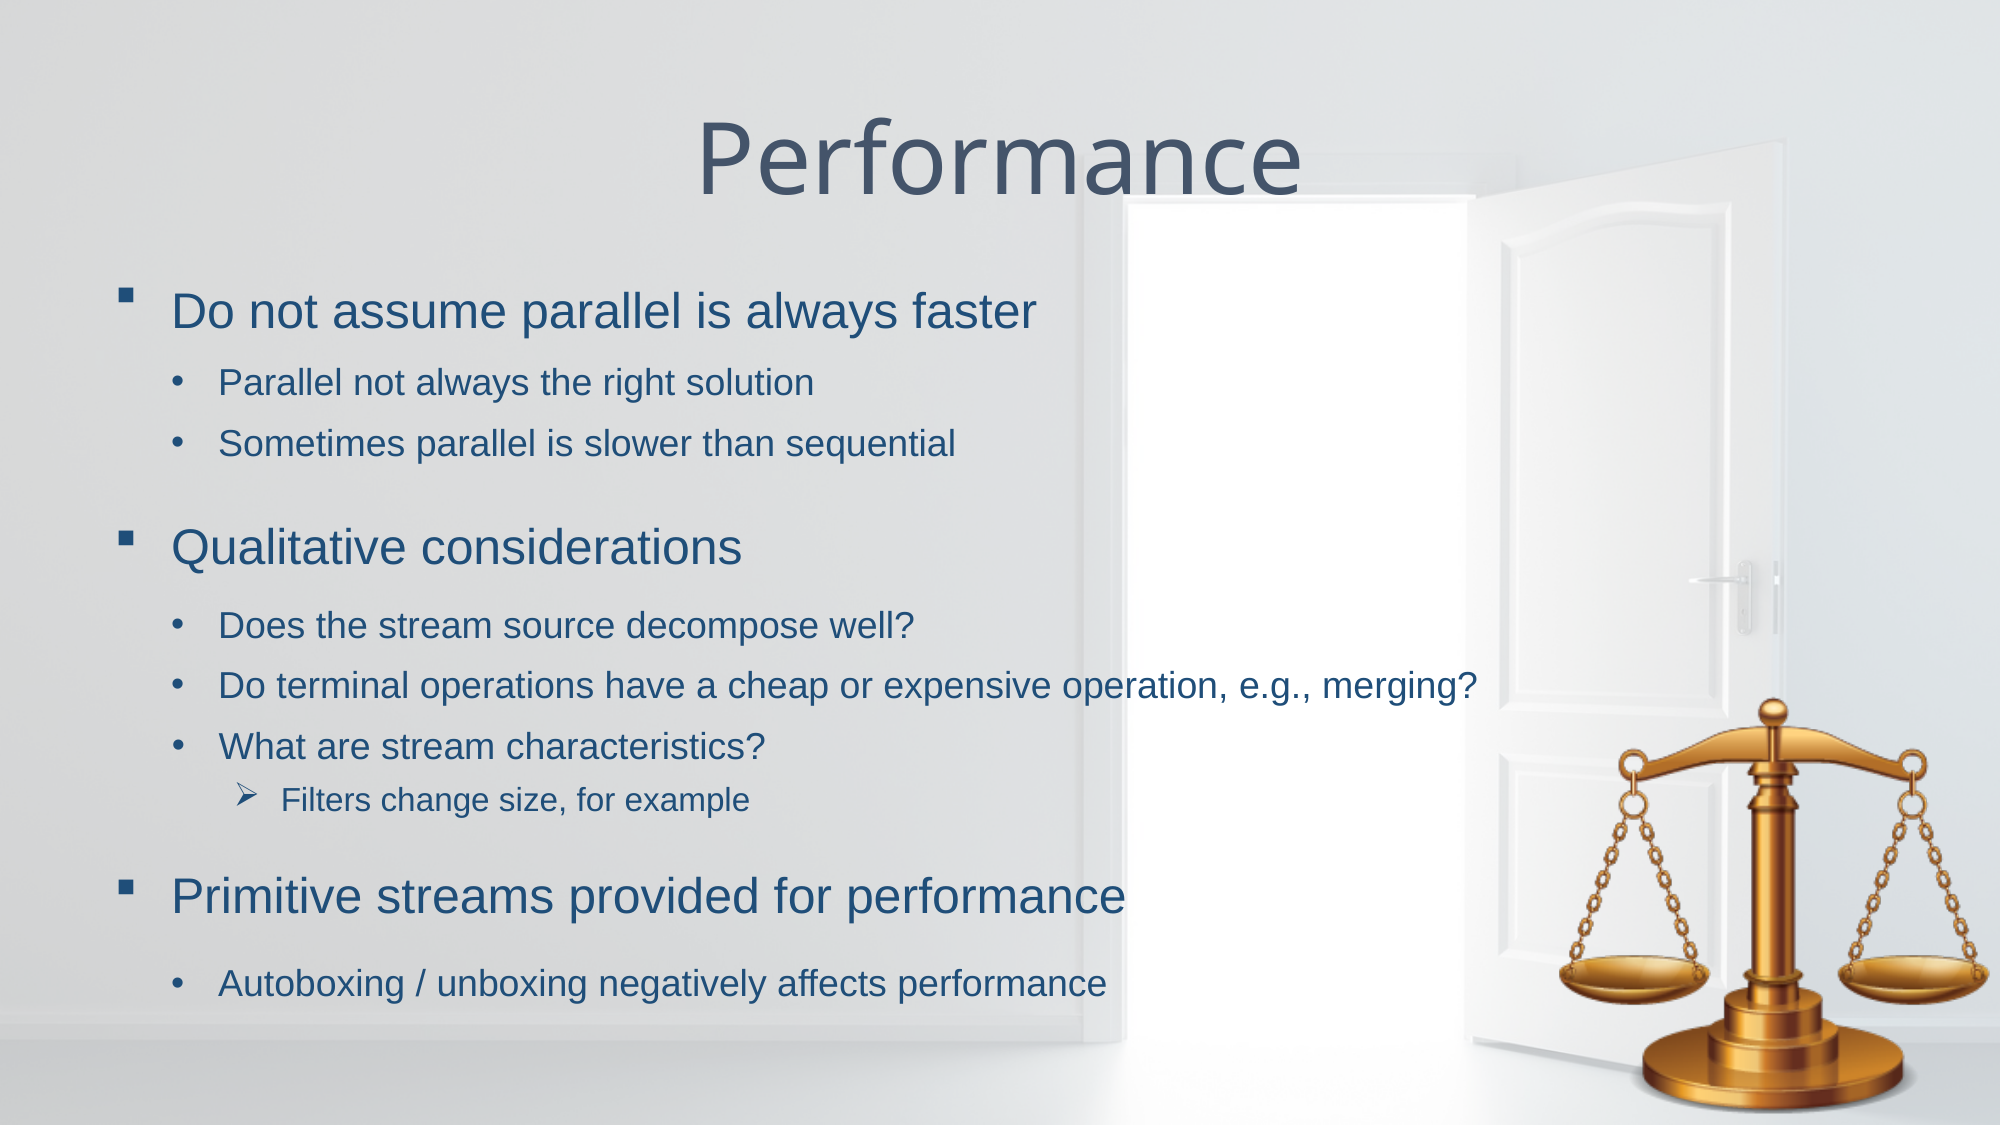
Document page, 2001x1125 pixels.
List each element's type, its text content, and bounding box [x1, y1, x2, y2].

title Performance [99, 79, 1900, 223]
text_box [99, 254, 1993, 1125]
